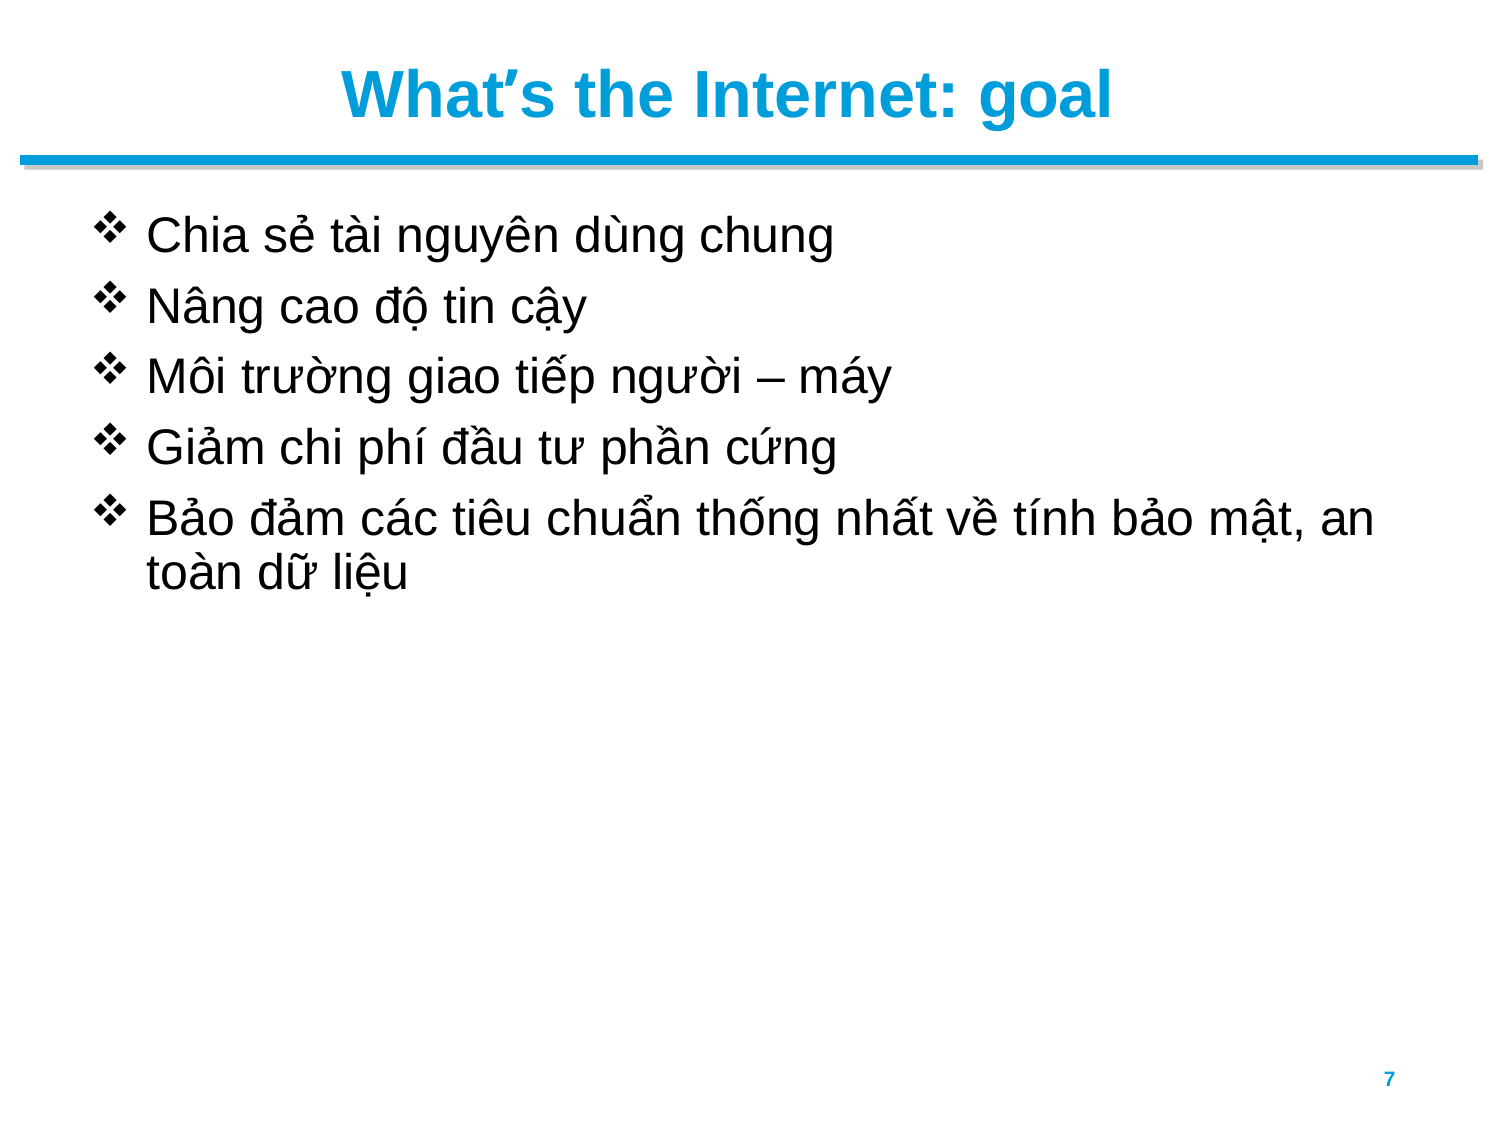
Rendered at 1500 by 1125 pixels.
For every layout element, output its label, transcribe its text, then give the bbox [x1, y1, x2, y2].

title What’s the Internet: goal [13, 23, 1487, 239]
slide_number 7 [1372, 1065, 1422, 1125]
text_box Chia sẻ tài nguyên dùng chung Nâng cao độ tin cậy Môi trường giao tiếp người – máy Giảm chi phí đầu tư phần cứng Bảo đảm các tiêu chuẩn thống nhất về tính bảo mật, an toàn dữ liệu [88, 239, 1378, 600]
